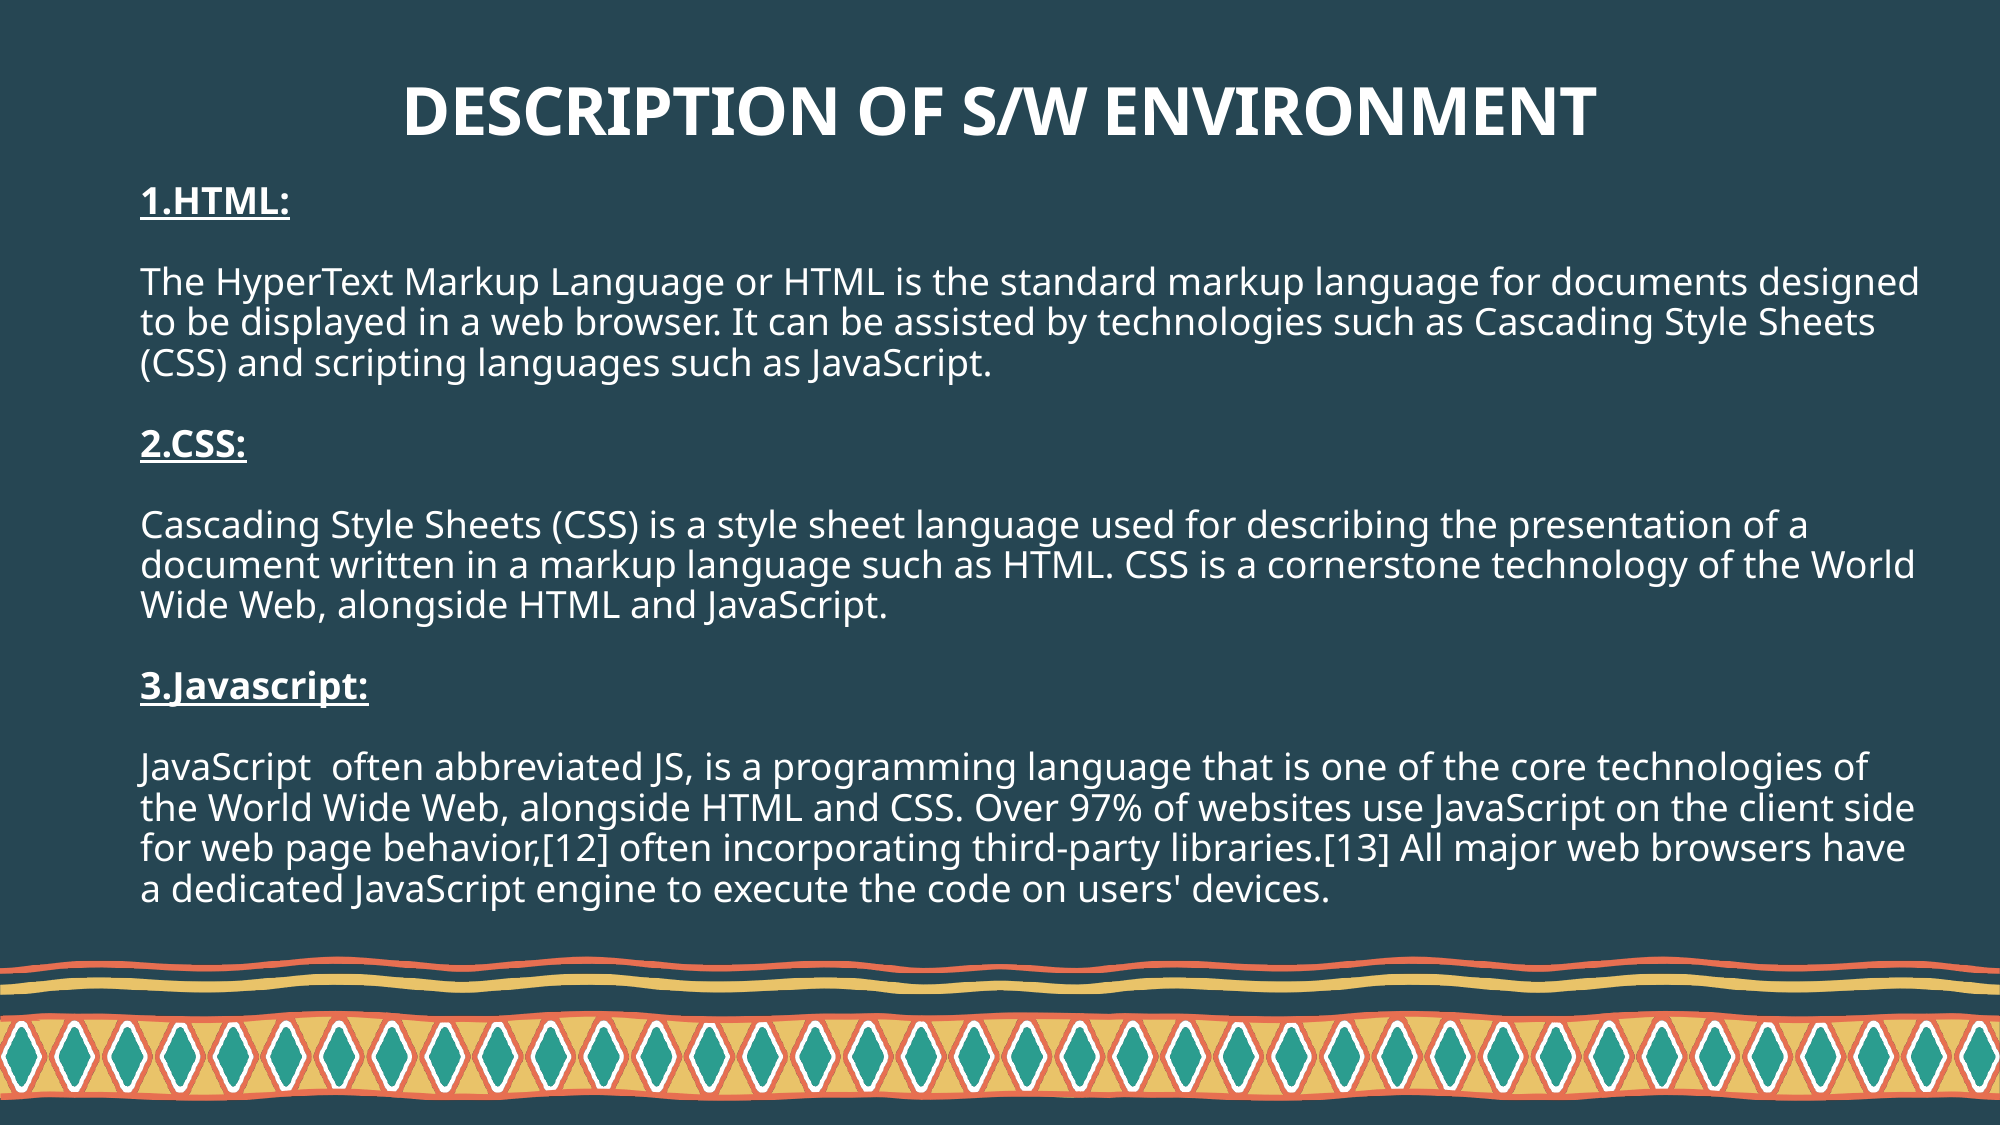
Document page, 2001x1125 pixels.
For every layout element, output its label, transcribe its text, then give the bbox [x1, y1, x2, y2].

title DESCRIPTION OF S/W ENVIRONMENT [250, 58, 1750, 149]
picture [0, 956, 2000, 1101]
list 1.HTML: The HyperText Markup Language or HTML is the standard markup language for documents designed to be displayed in a web browser. It can be assisted by technologies such as Cascading Style Sheets (CSS) and scripting languages such as JavaScript. 2.CSS: Cascading Style Sheets (CSS) is a style sheet language used for describing the presentation of a document written in a markup language such as HTML. CSS is a cornerstone technology of the World Wide Web, alongside HTML and JavaScript. 3.Javascript: JavaScript often abbreviated JS, is a programming language that is one of the core technologies of the World Wide Web, alongside HTML and CSS. Over 97% of websites use JavaScript on the client side for web page behavior,[12] often incorporating third-party libraries.[13] All major web browsers have a dedicated JavaScript engine to execute the code on users' devices. [140, 182, 1923, 912]
